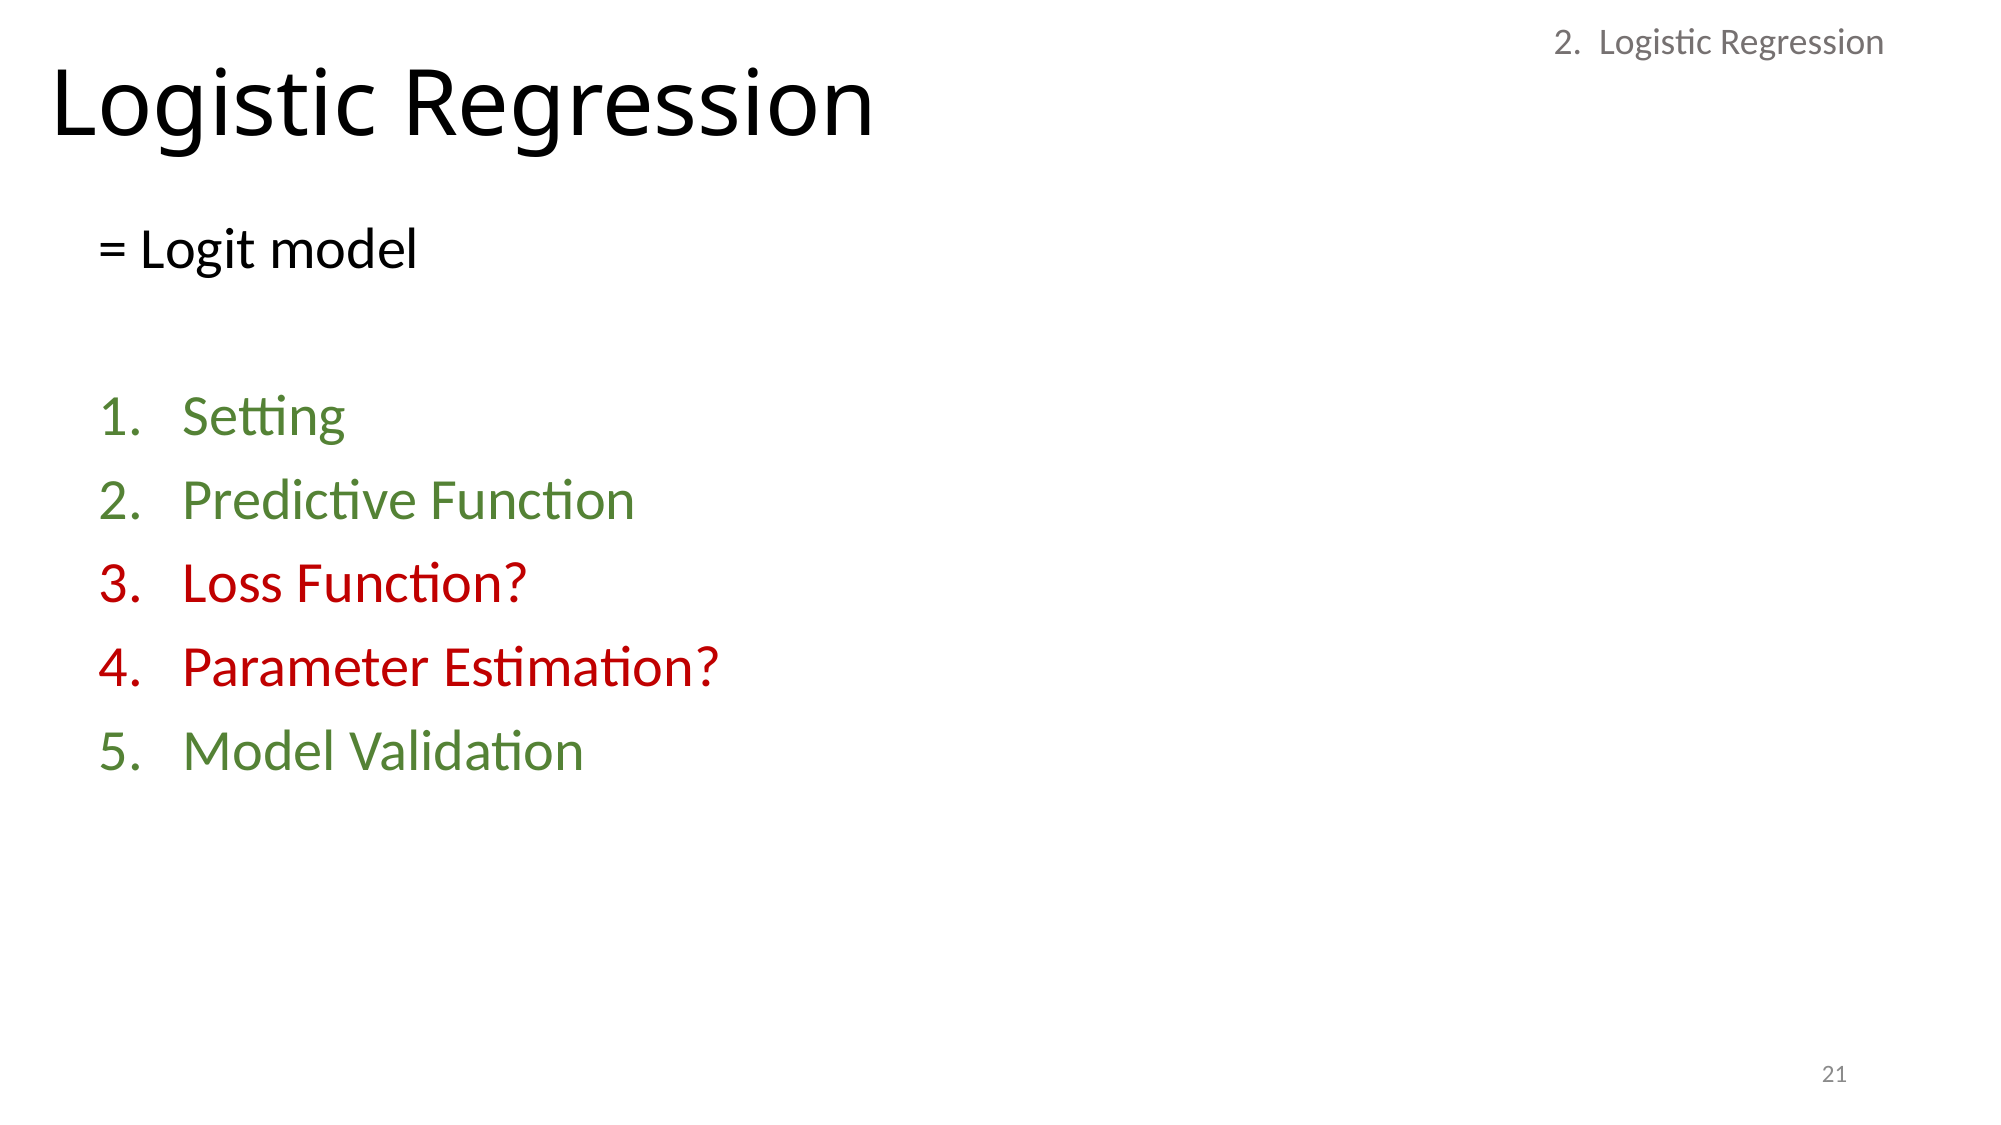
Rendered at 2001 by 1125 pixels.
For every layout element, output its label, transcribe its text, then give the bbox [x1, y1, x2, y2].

text_box 2. Logistic Regression [1538, 10, 1901, 70]
title Logistic Regression [34, 0, 1760, 215]
list = Logit model Setting Predictive Function Loss Function? Parameter Estimation? Model Validation [83, 210, 1000, 925]
slide_number 21 [1412, 1042, 1863, 1103]
